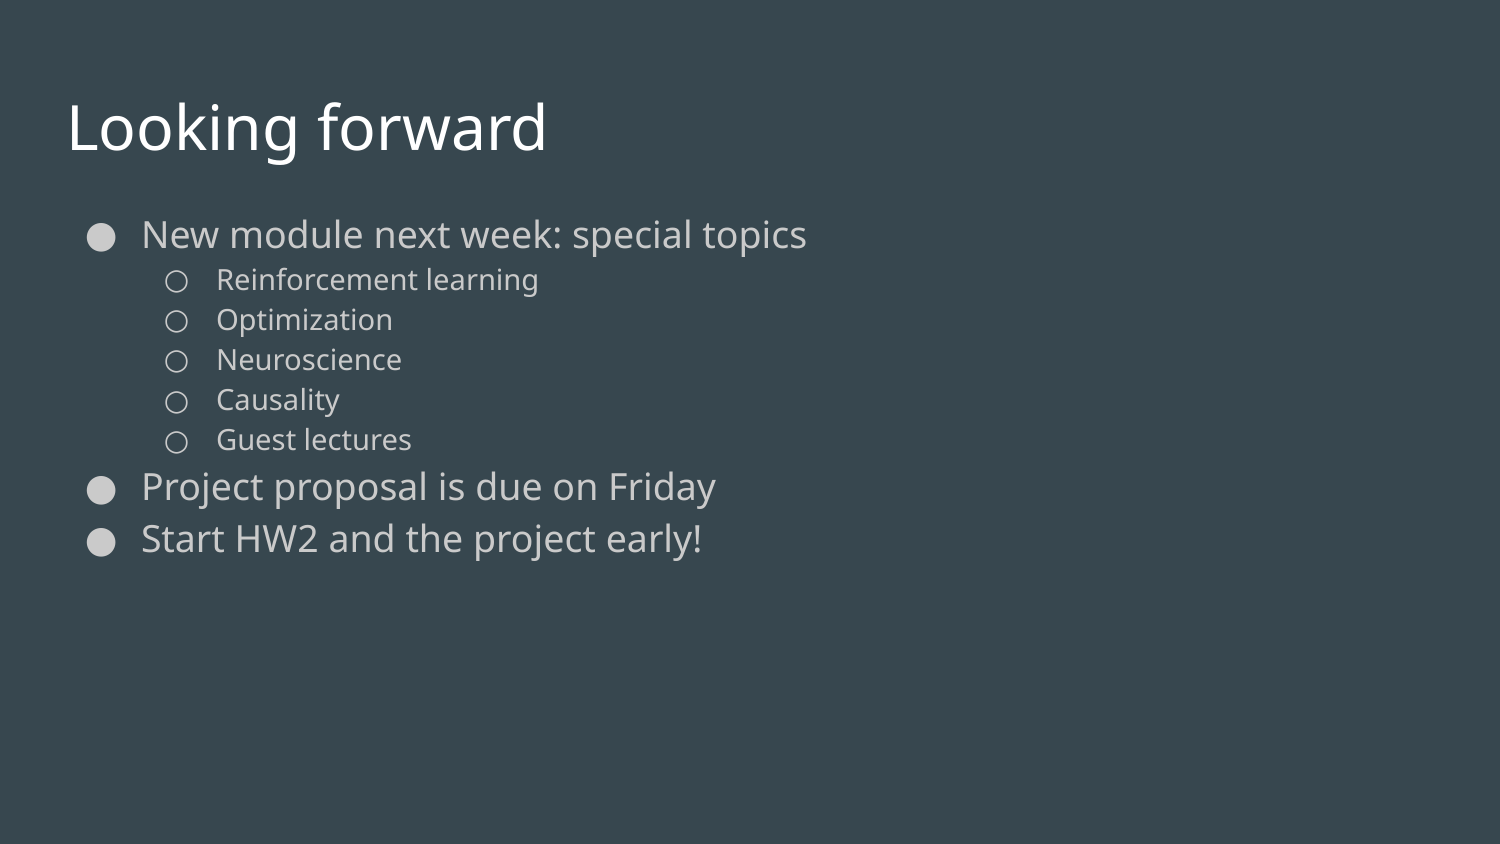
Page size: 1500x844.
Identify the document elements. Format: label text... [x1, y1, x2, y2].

list New module next week: special topics Reinforcement learning Optimization Neuroscience Causality Guest lectures Project proposal is due on Friday Start HW2 and the project early! [51, 189, 1449, 750]
title Looking forward [51, 72, 1449, 167]
